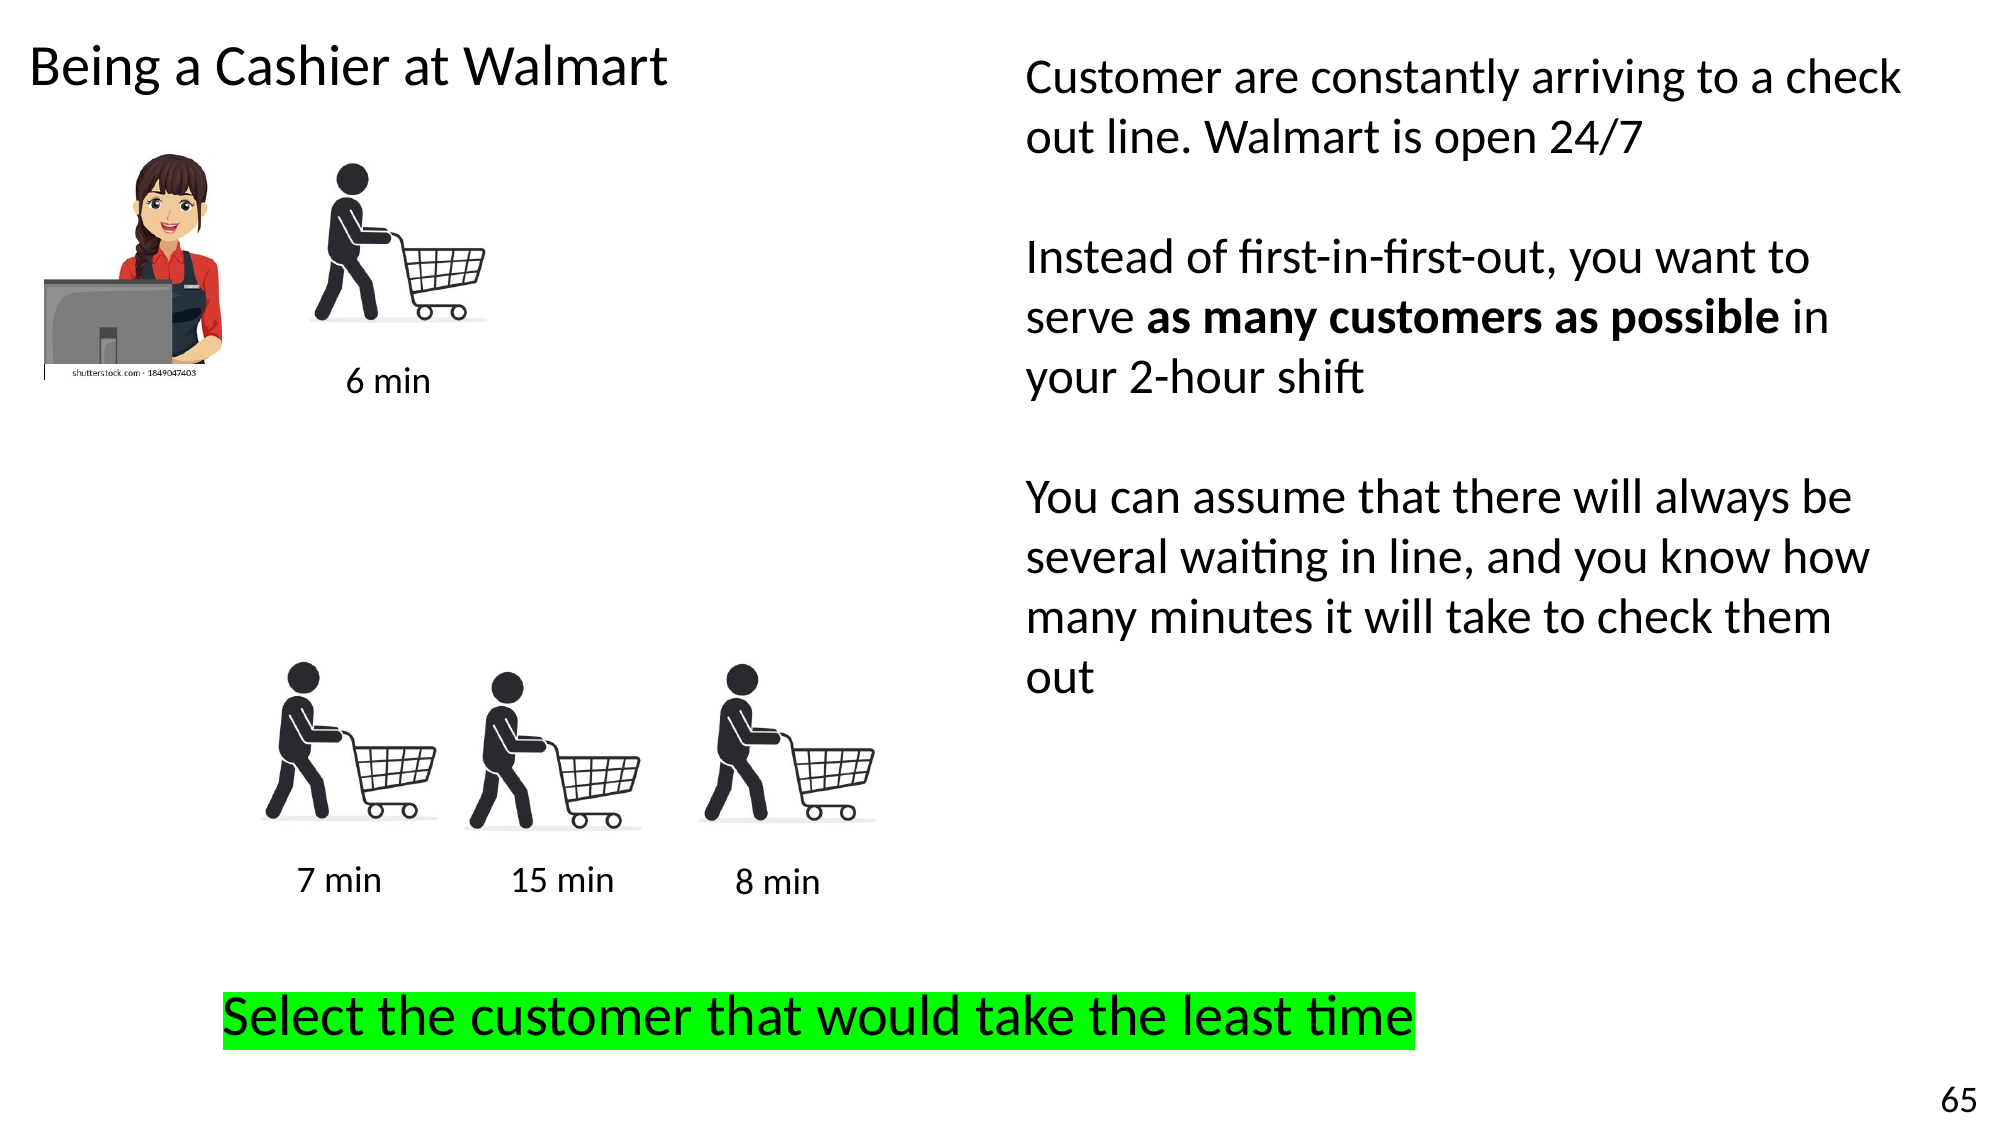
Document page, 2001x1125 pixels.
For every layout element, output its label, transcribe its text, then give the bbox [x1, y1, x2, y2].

text_box 8 min [720, 849, 836, 910]
picture [464, 666, 642, 834]
text_box 7 min [281, 847, 398, 908]
text_box 6 min [330, 349, 447, 409]
picture [44, 154, 222, 380]
picture [699, 658, 877, 827]
picture [260, 657, 438, 825]
text_box 65 [1925, 1068, 1997, 1114]
text_box Customer are constantly arriving to a check out line. Walmart is open 24/7 Instead of first-in-first-out, you want to serve as many customers as possible in your 2-hour shift You can assume that there will always be several waiting in line, and you know how many minutes it will take to check them out [1010, 36, 1929, 711]
text_box 15 min [495, 847, 631, 908]
text_box Select the customer that would take the least time [207, 969, 1430, 1055]
text_box Being a Cashier at Walmart [14, 20, 684, 105]
picture [309, 158, 487, 326]
